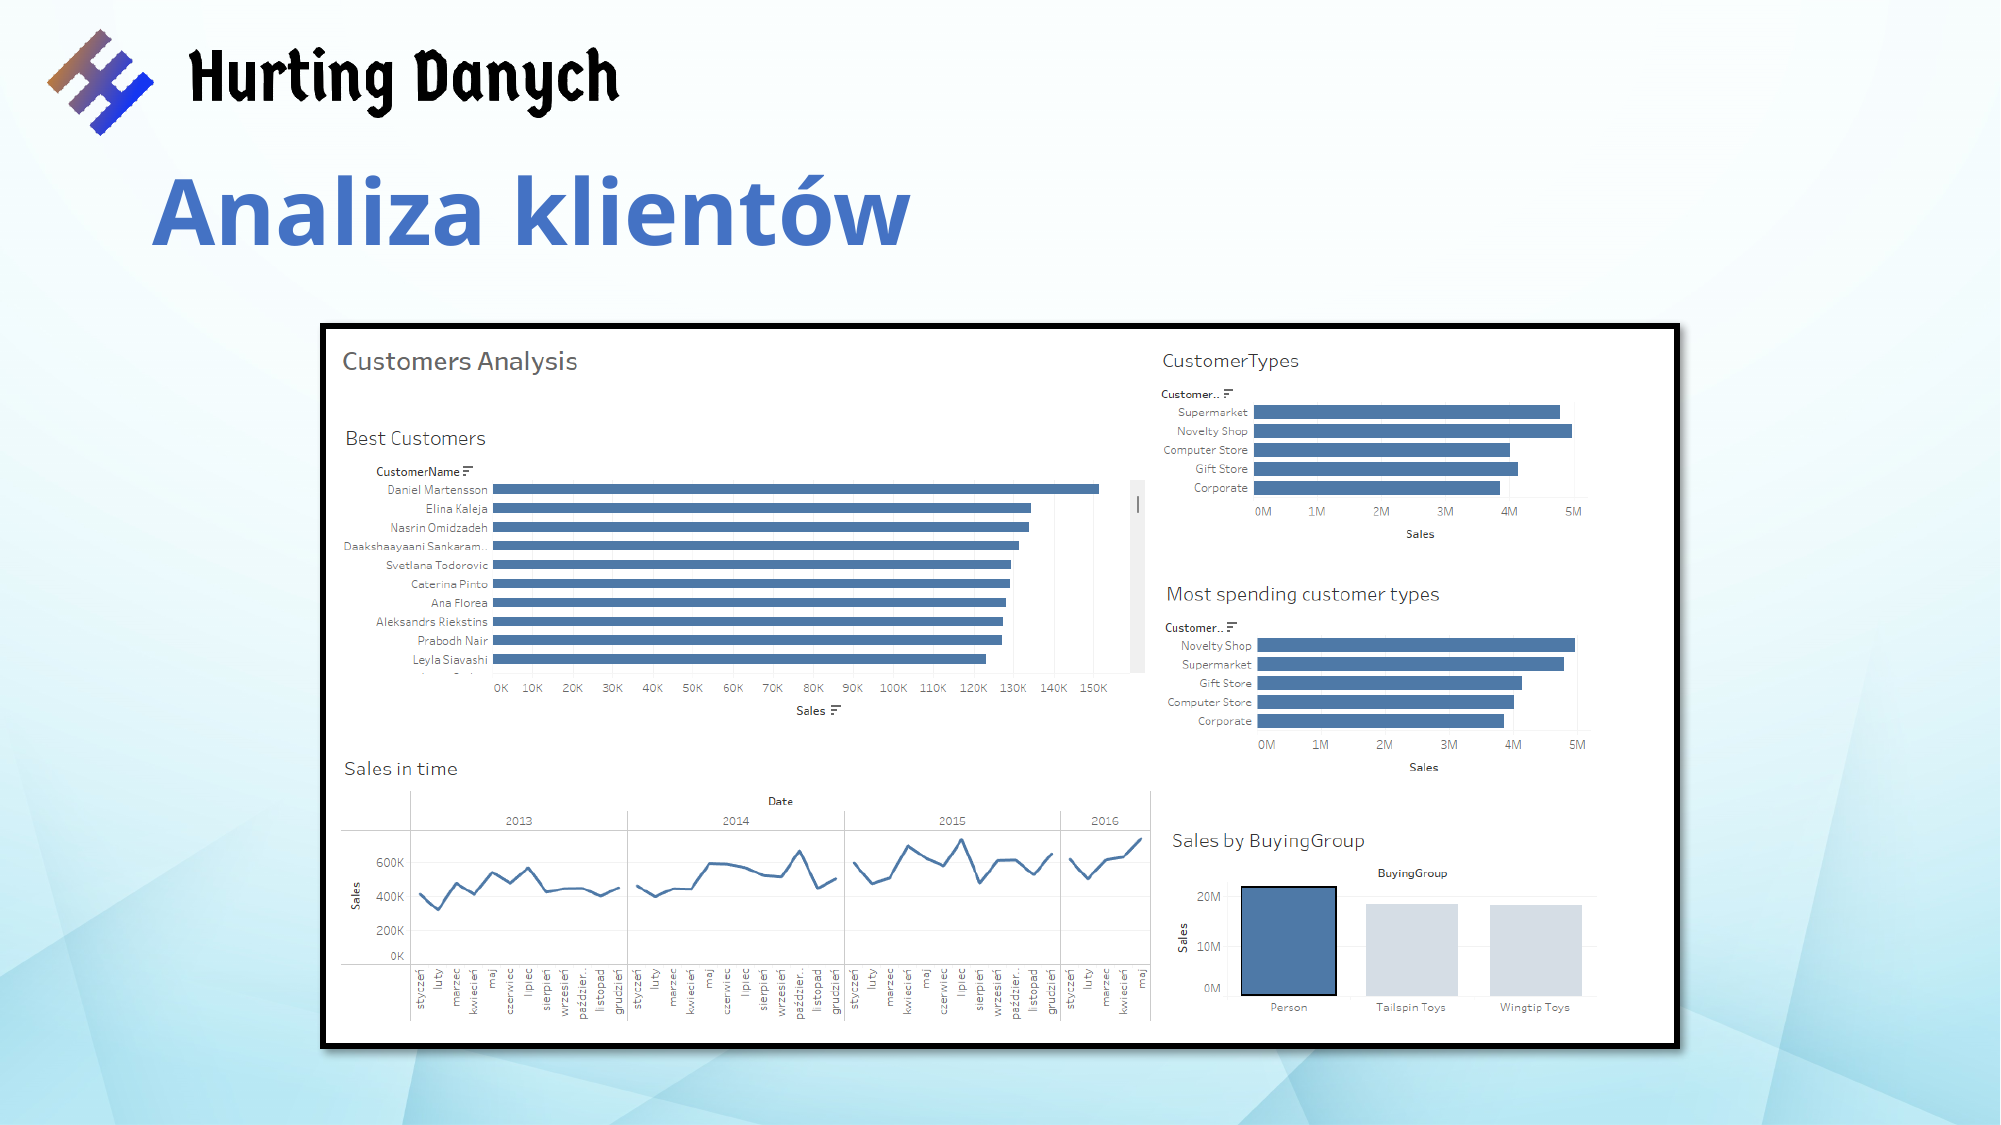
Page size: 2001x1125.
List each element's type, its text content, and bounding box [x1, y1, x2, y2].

title Analiza klientów [137, 107, 1863, 325]
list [326, 328, 1674, 1043]
picture [0, 0, 2001, 1125]
